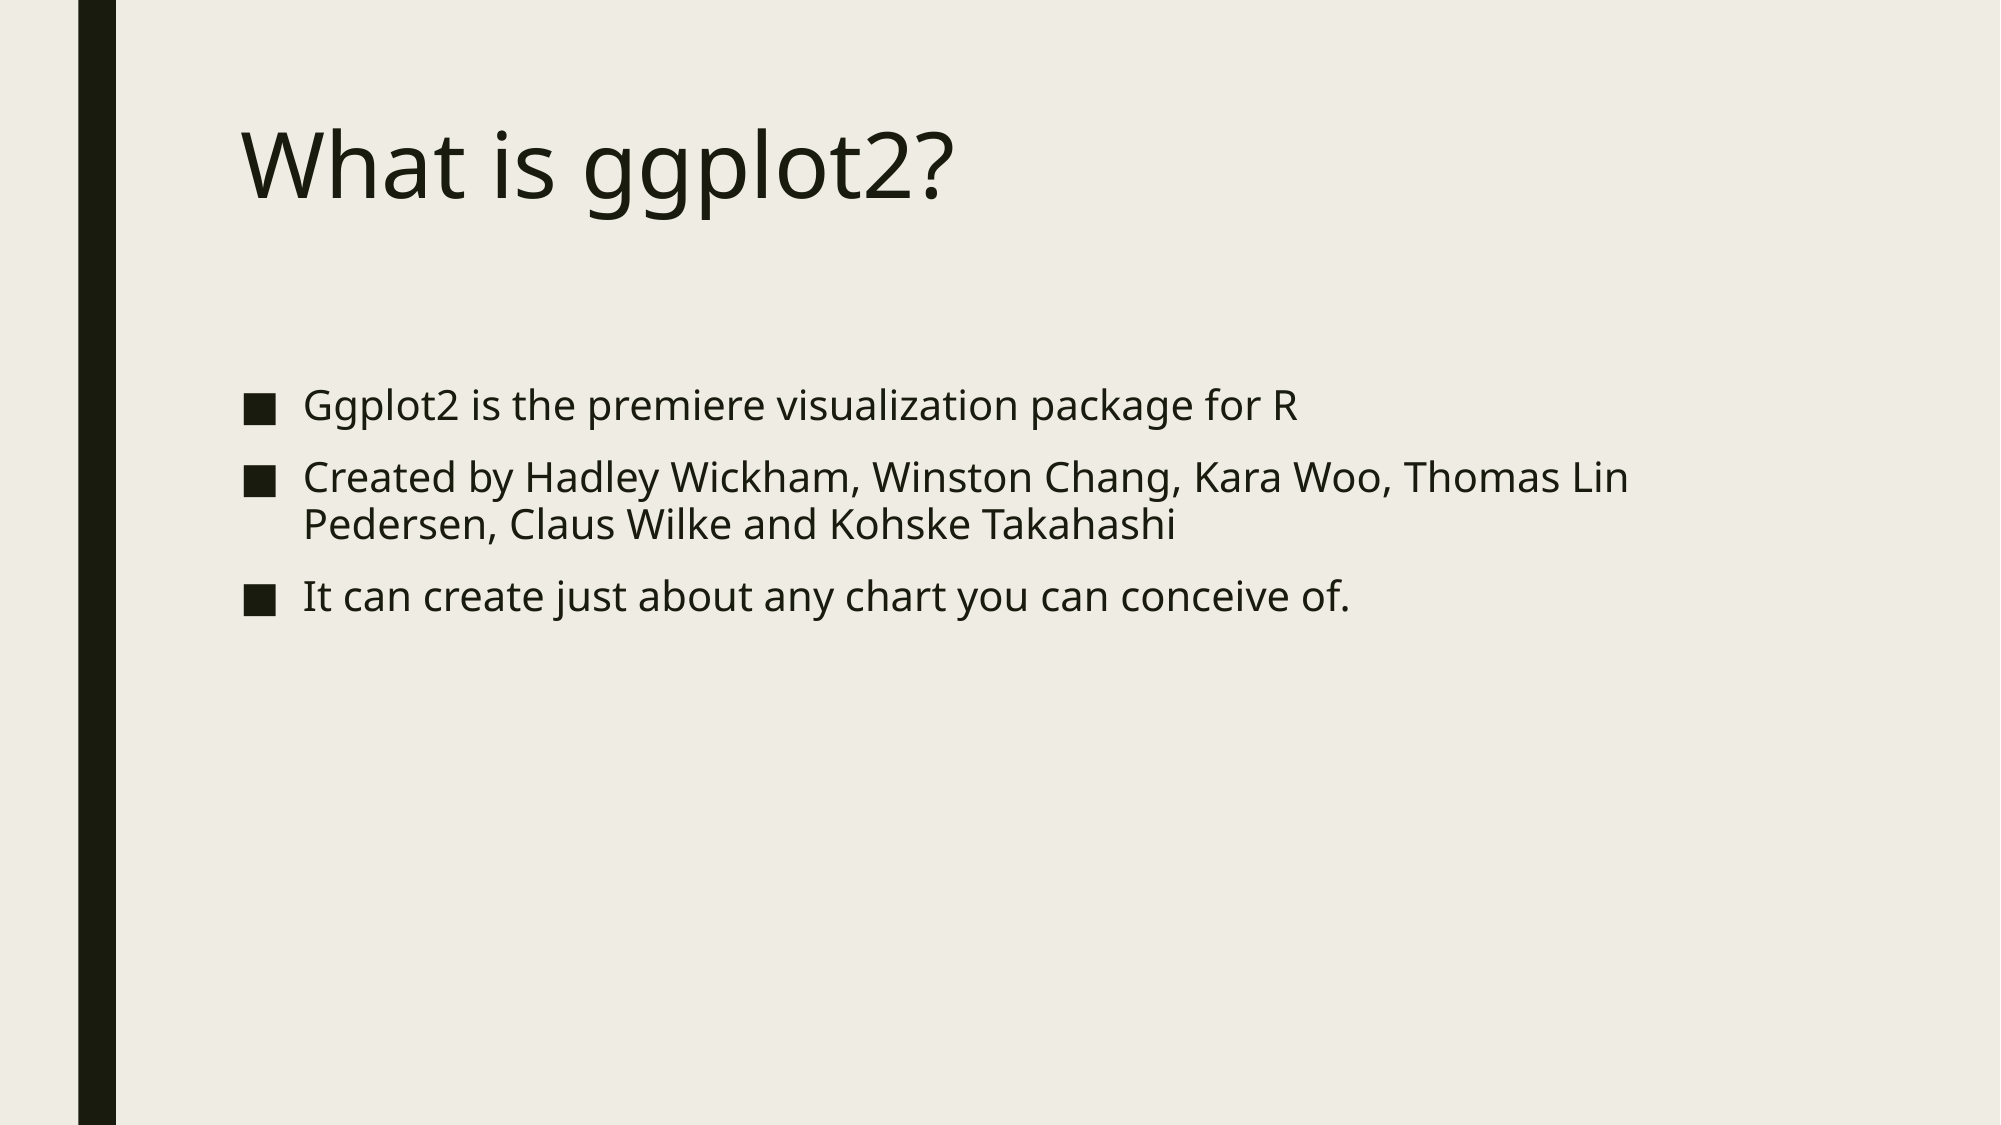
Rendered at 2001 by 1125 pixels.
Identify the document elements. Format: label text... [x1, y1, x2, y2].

list Ggplot2 is the premiere visualization package for R Created by Hadley Wickham, Winston Chang, Kara Woo, Thomas Lin Pedersen, Claus Wilke and Kohske Takahashi It can create just about any chart you can conceive of. [225, 375, 1800, 963]
title What is ggplot2? [225, 112, 1800, 357]
